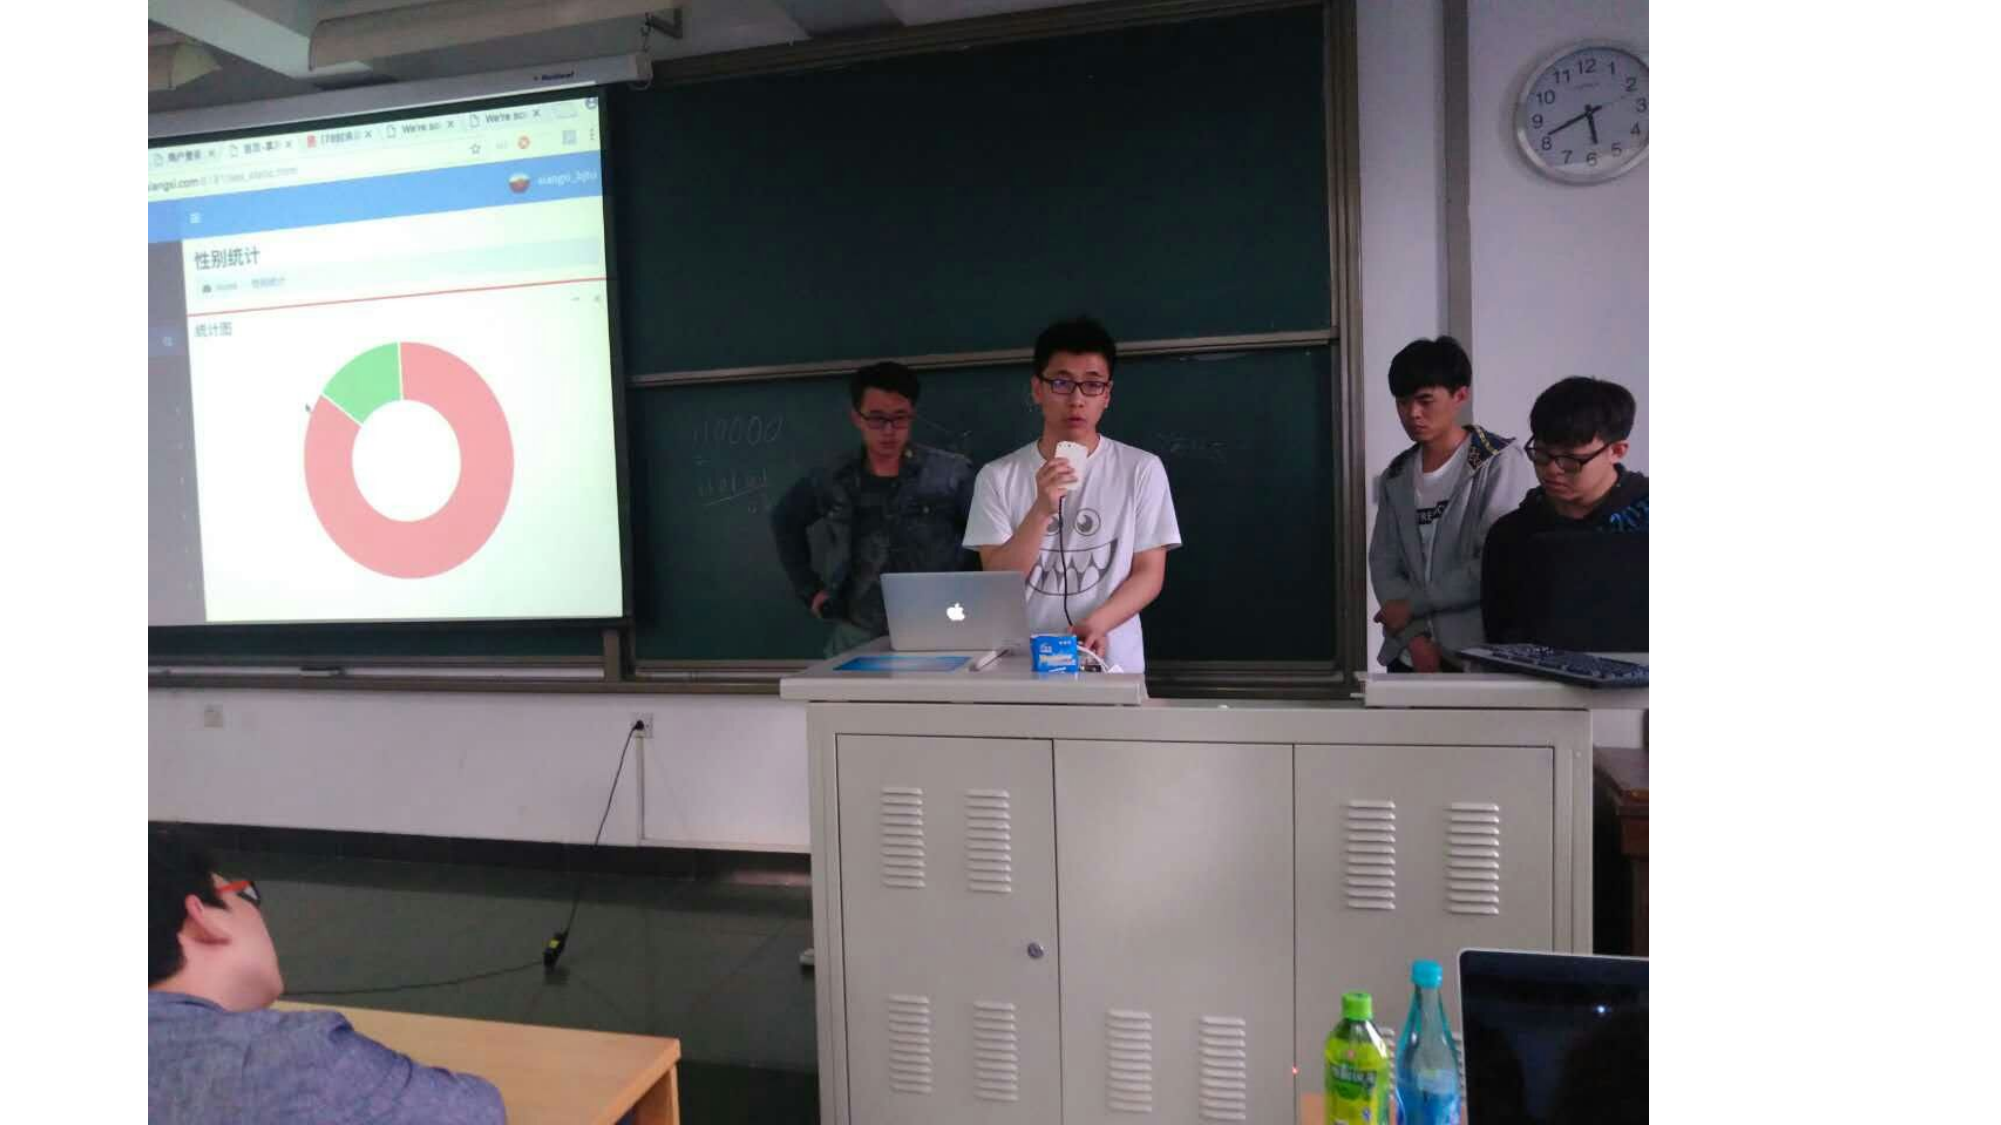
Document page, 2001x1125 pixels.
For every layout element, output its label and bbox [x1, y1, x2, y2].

picture [148, 0, 1649, 1125]
